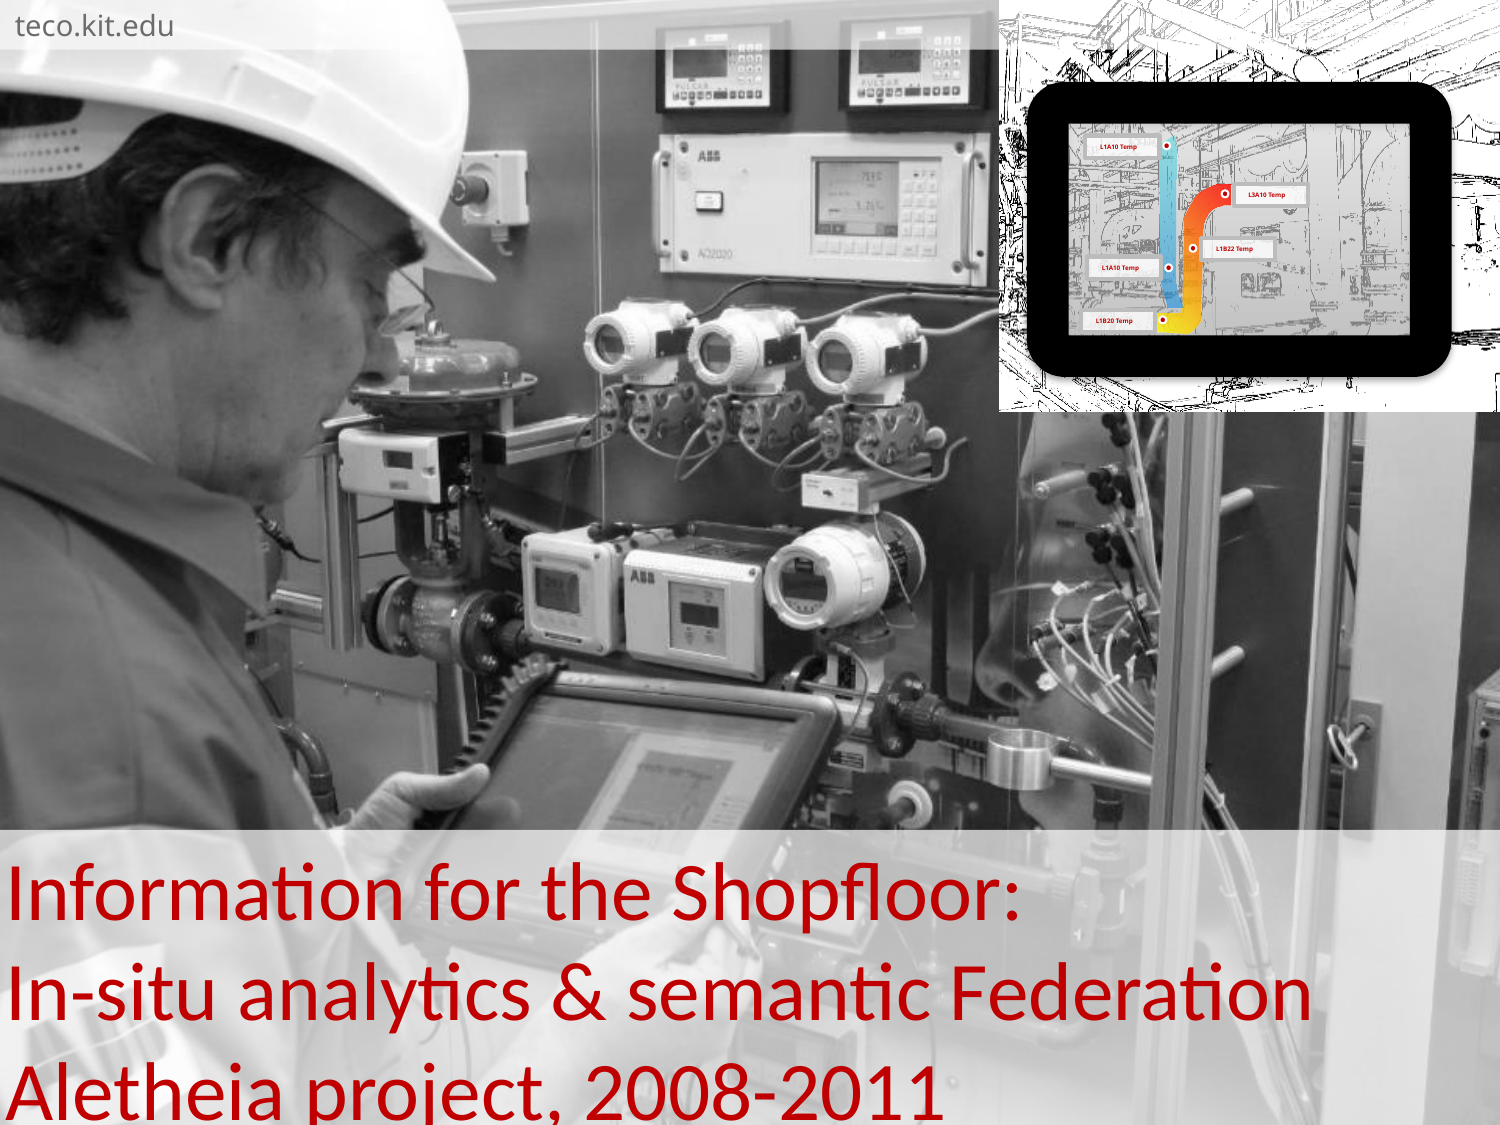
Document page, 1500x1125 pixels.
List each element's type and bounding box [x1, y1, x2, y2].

picture [0, 0, 1500, 1125]
text_box [998, 0, 1500, 412]
